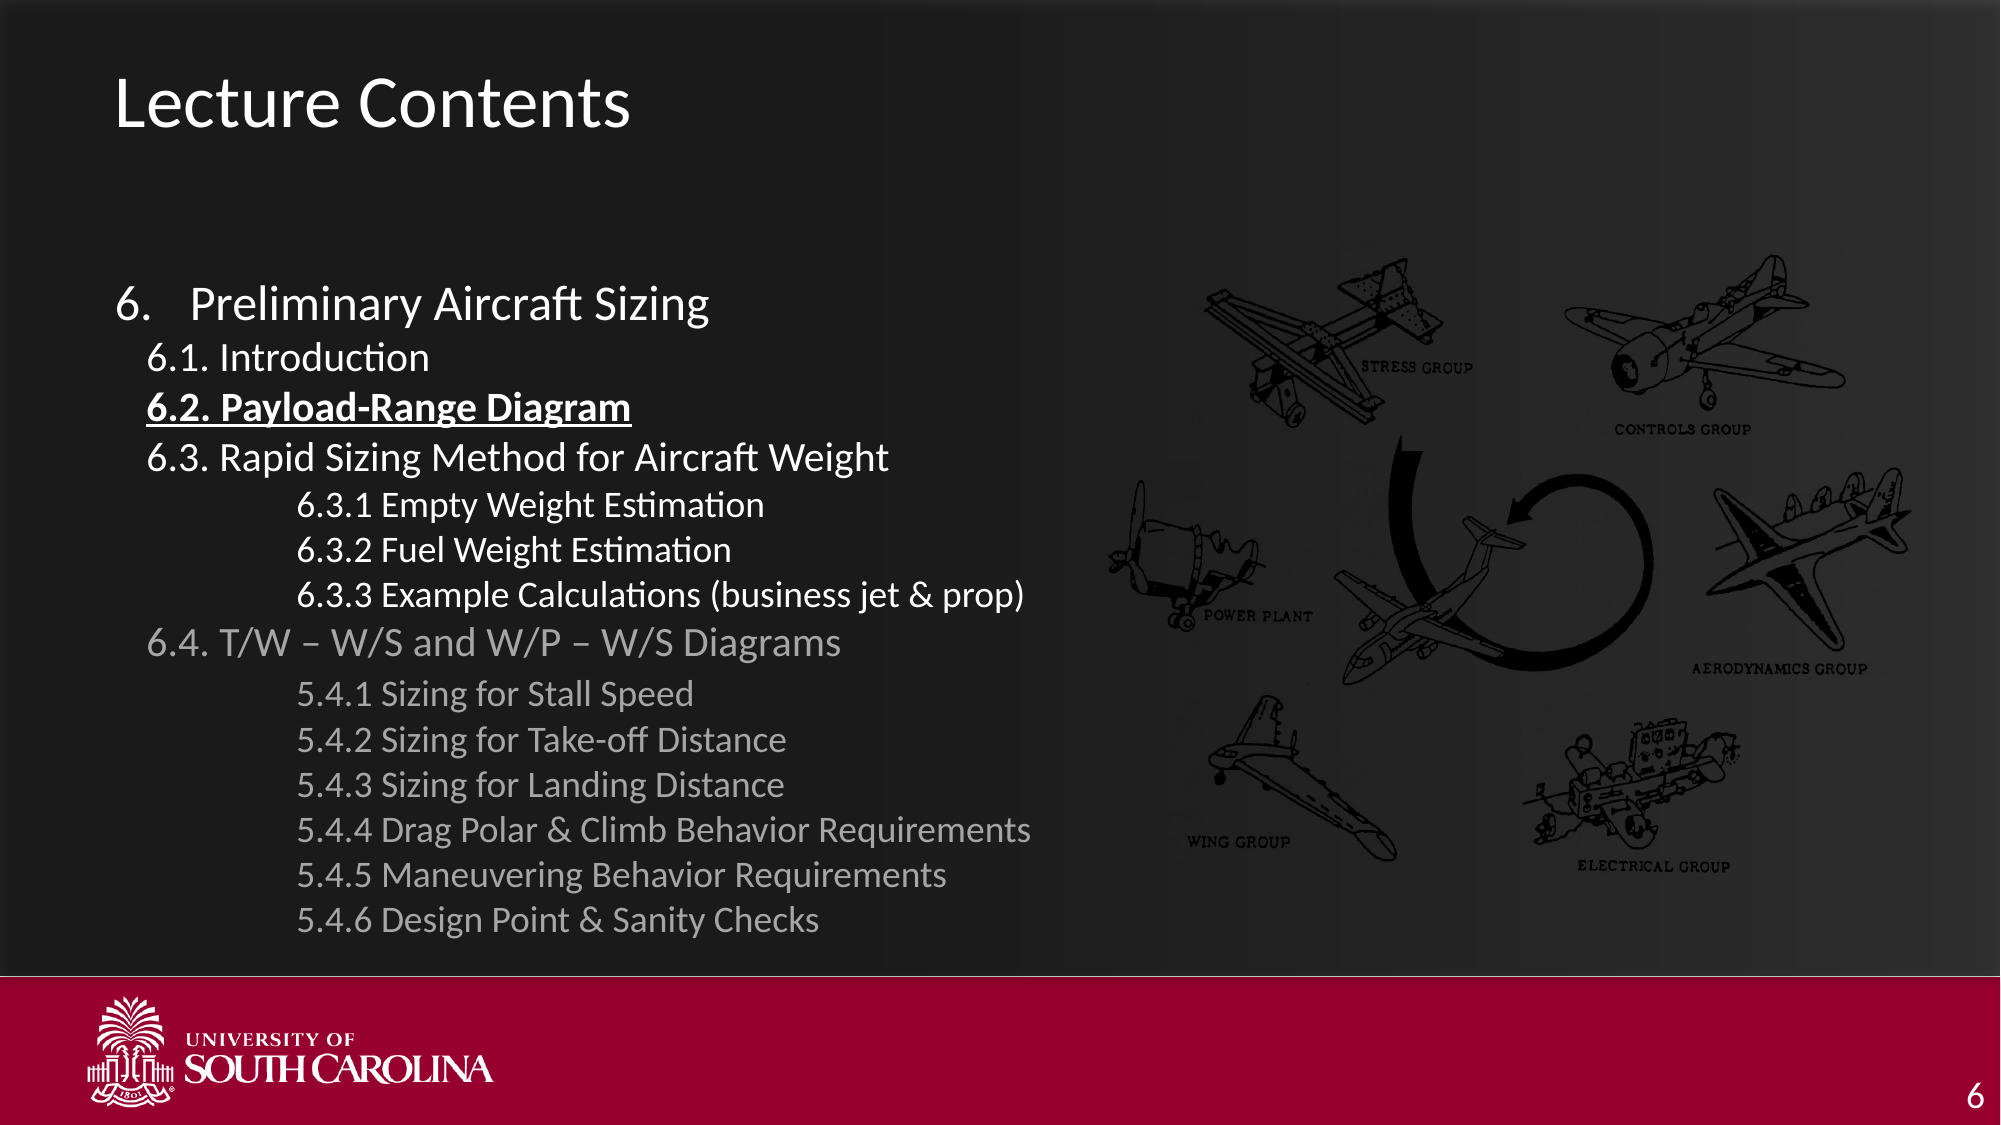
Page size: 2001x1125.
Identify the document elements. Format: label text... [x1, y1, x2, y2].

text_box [1087, 239, 1914, 895]
title Lecture Contents [99, 45, 1900, 233]
list Preliminary Aircraft Sizing 6.1. Introduction 6.2. Payload-Range Diagram 6.3. Rapid Sizing Method for Aircraft Weight 6.3.1 Empty Weight Estimation 6.3.2 Fuel Weight Estimation 6.3.3 Example Calculations (business jet & prop) 6.4. T/W – W/S and W/P – W/S Diagrams 5.4.1 Sizing for Stall Speed 5.4.2 Sizing for Take-off Distance 5.4.3 Sizing for Landing Distance 5.4.4 Drag Polar & Climb Behavior Requirements 5.4.5 Maneuvering Behavior Requirements 5.4.6 Design Point & Sanity Checks [99, 262, 1900, 937]
picture [0, 979, 744, 1124]
text_box [0, 0, 2000, 976]
